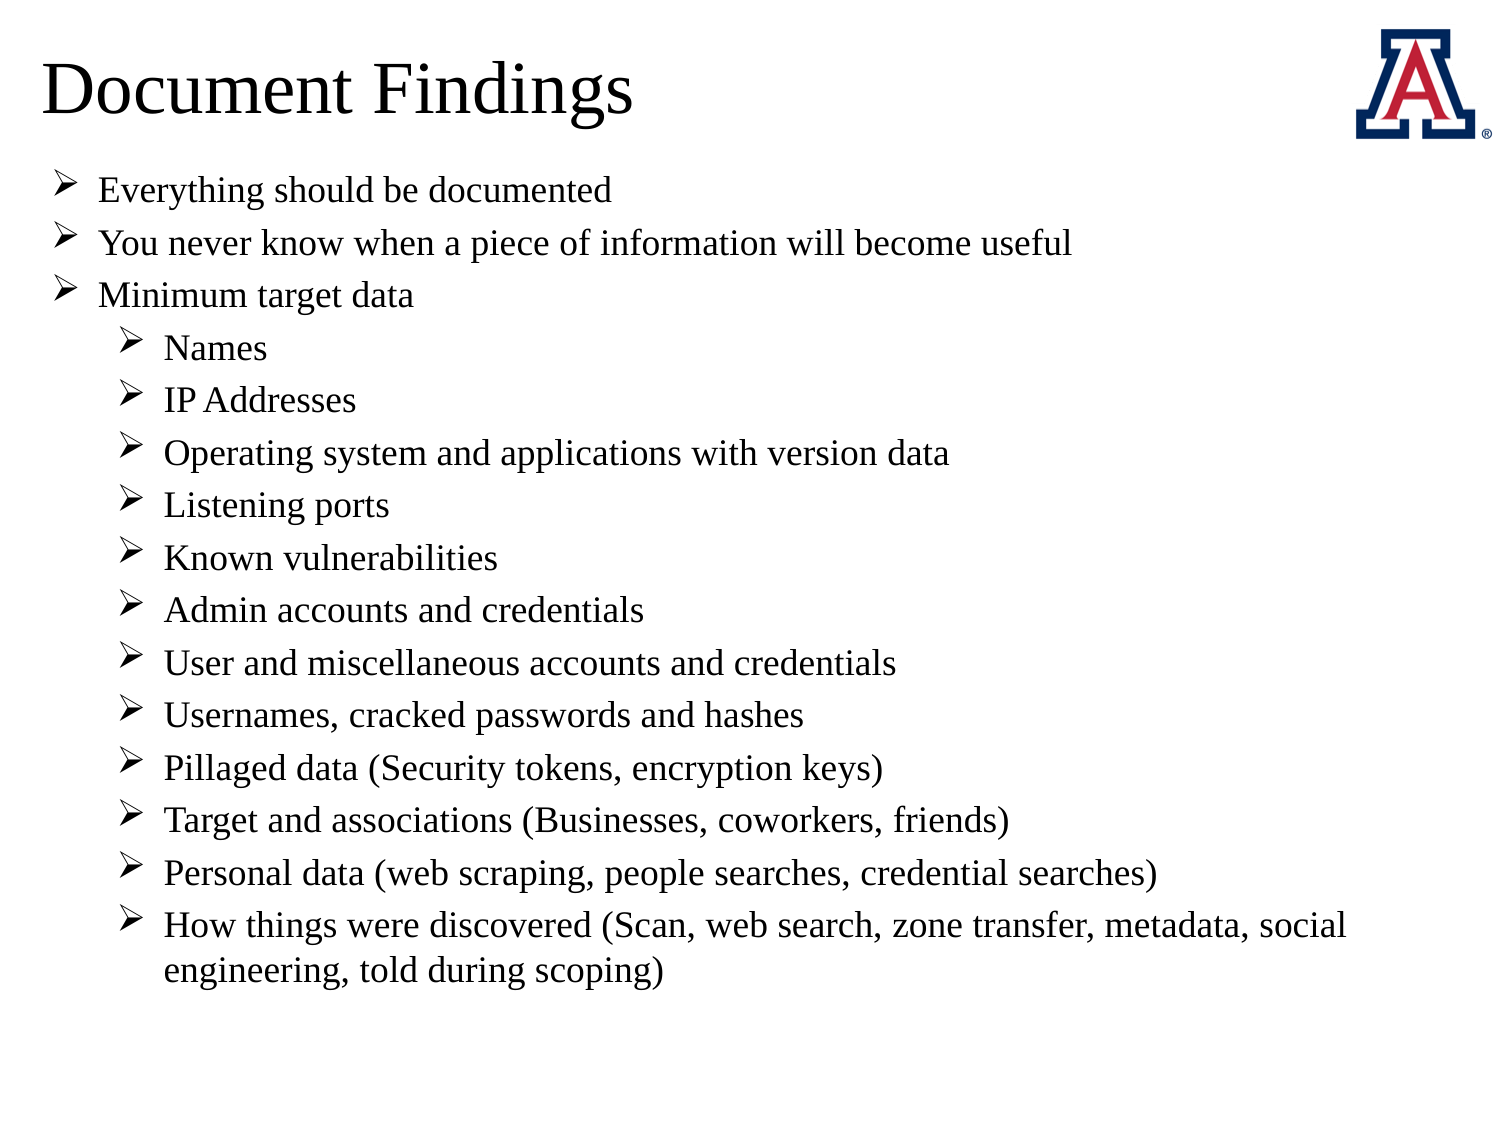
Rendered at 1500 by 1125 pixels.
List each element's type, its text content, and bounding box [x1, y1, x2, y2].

list Everything should be documented You never know when a piece of information will become useful Minimum target data Names IP Addresses Operating system and applications with version data Listening ports Known vulnerabilities Admin accounts and credentials User and miscellaneous accounts and credentials Usernames, cracked passwords and hashes Pillaged data (Security tokens, encryption keys) Target and associations (Businesses, coworkers, friends) Personal data (web scraping, people searches, credential searches) How things were discovered (Scan, web search, zone transfer, metadata, social engineering, told during scoping) [26, 157, 1467, 1105]
title Document Findings [26, 37, 963, 129]
picture [1351, 23, 1500, 144]
